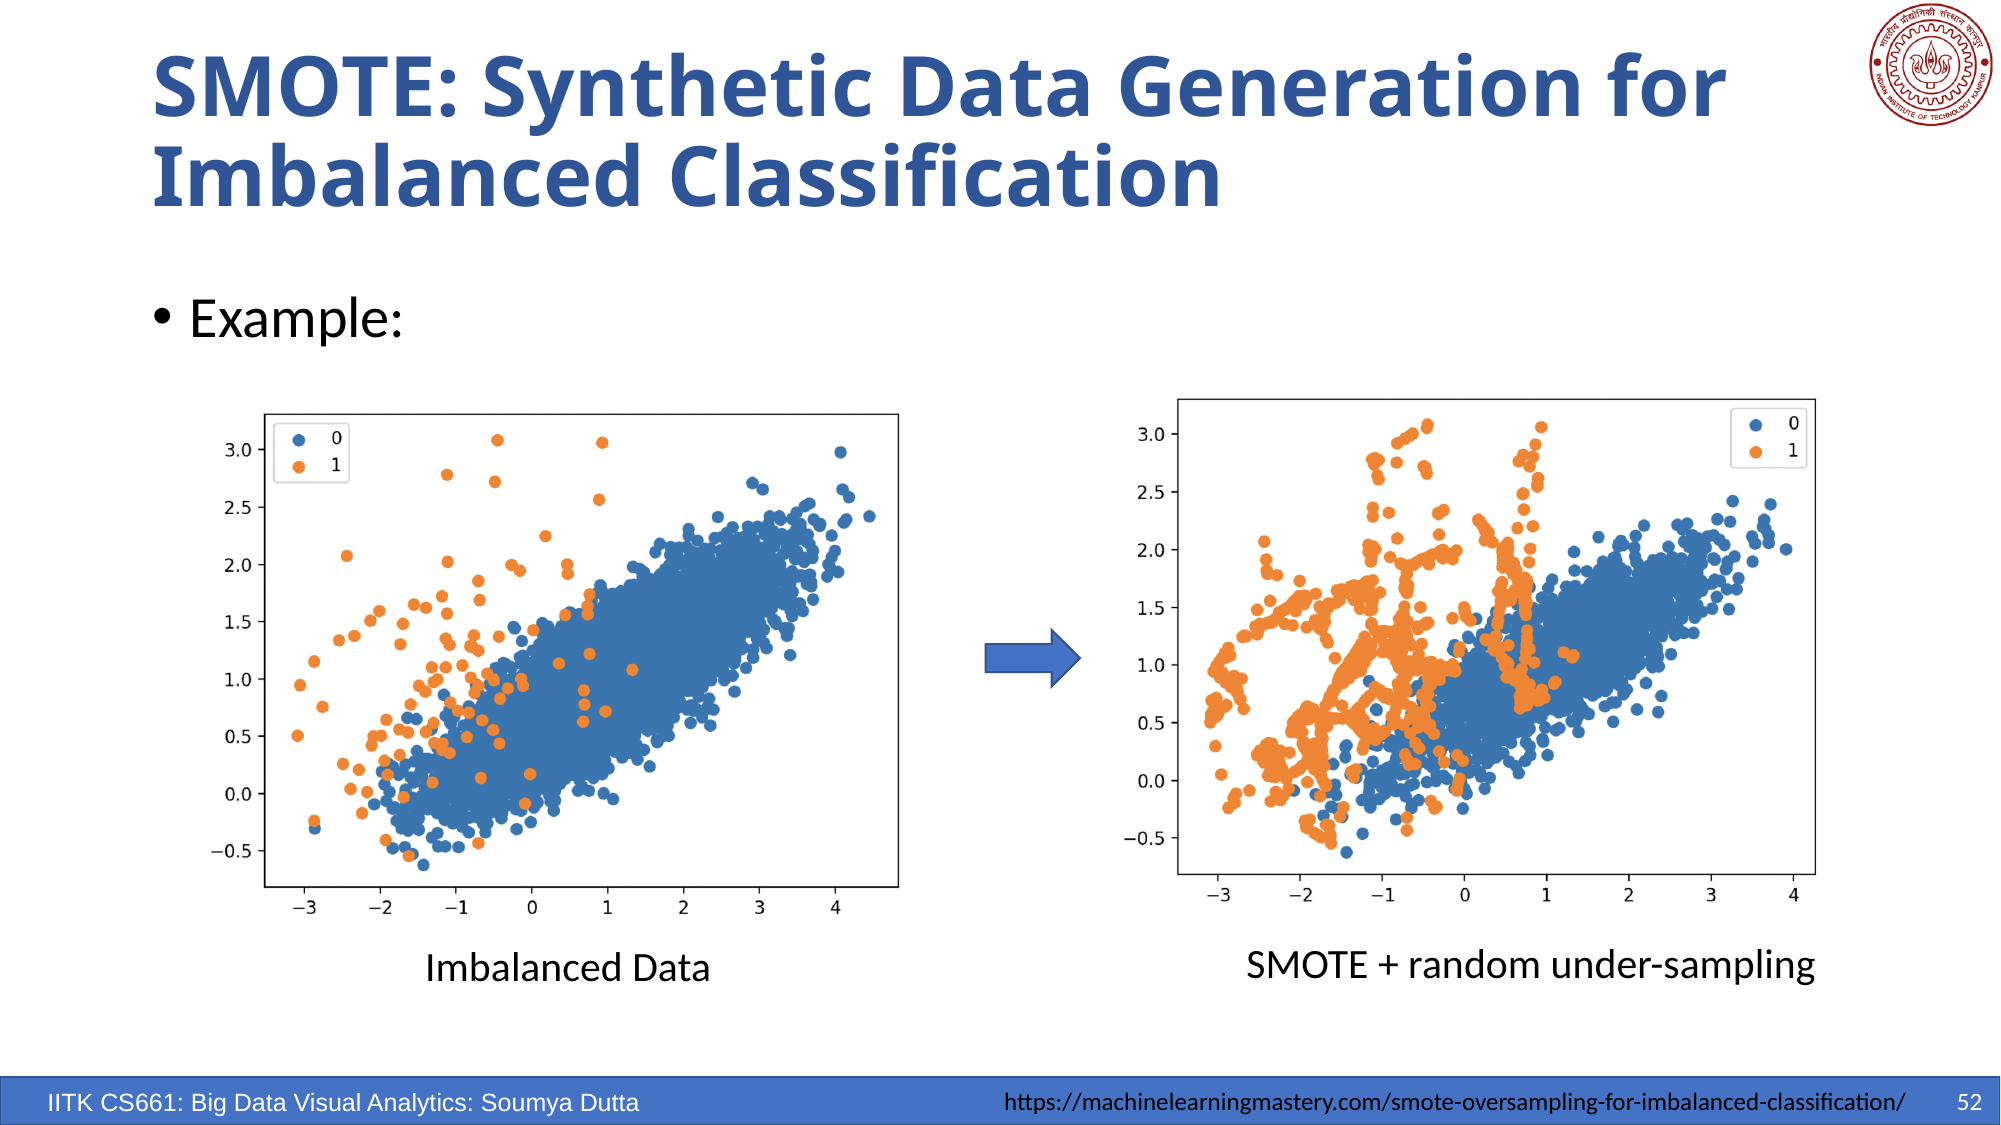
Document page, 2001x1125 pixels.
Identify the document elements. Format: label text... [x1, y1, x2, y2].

picture [208, 383, 928, 930]
text_box https://machinelearningmastery.com/smote-oversampling-for-imbalanced-classification/ [989, 1077, 1923, 1123]
text_box Imbalanced Data [410, 931, 727, 997]
text_box [984, 627, 1082, 689]
text_box SMOTE + random under-sampling [1231, 930, 1832, 995]
list Example: [137, 279, 1834, 383]
picture [1113, 361, 1863, 930]
picture [1862, 1, 1998, 130]
title SMOTE: Synthetic Data Generation for Imbalanced Classification [137, 35, 1863, 233]
